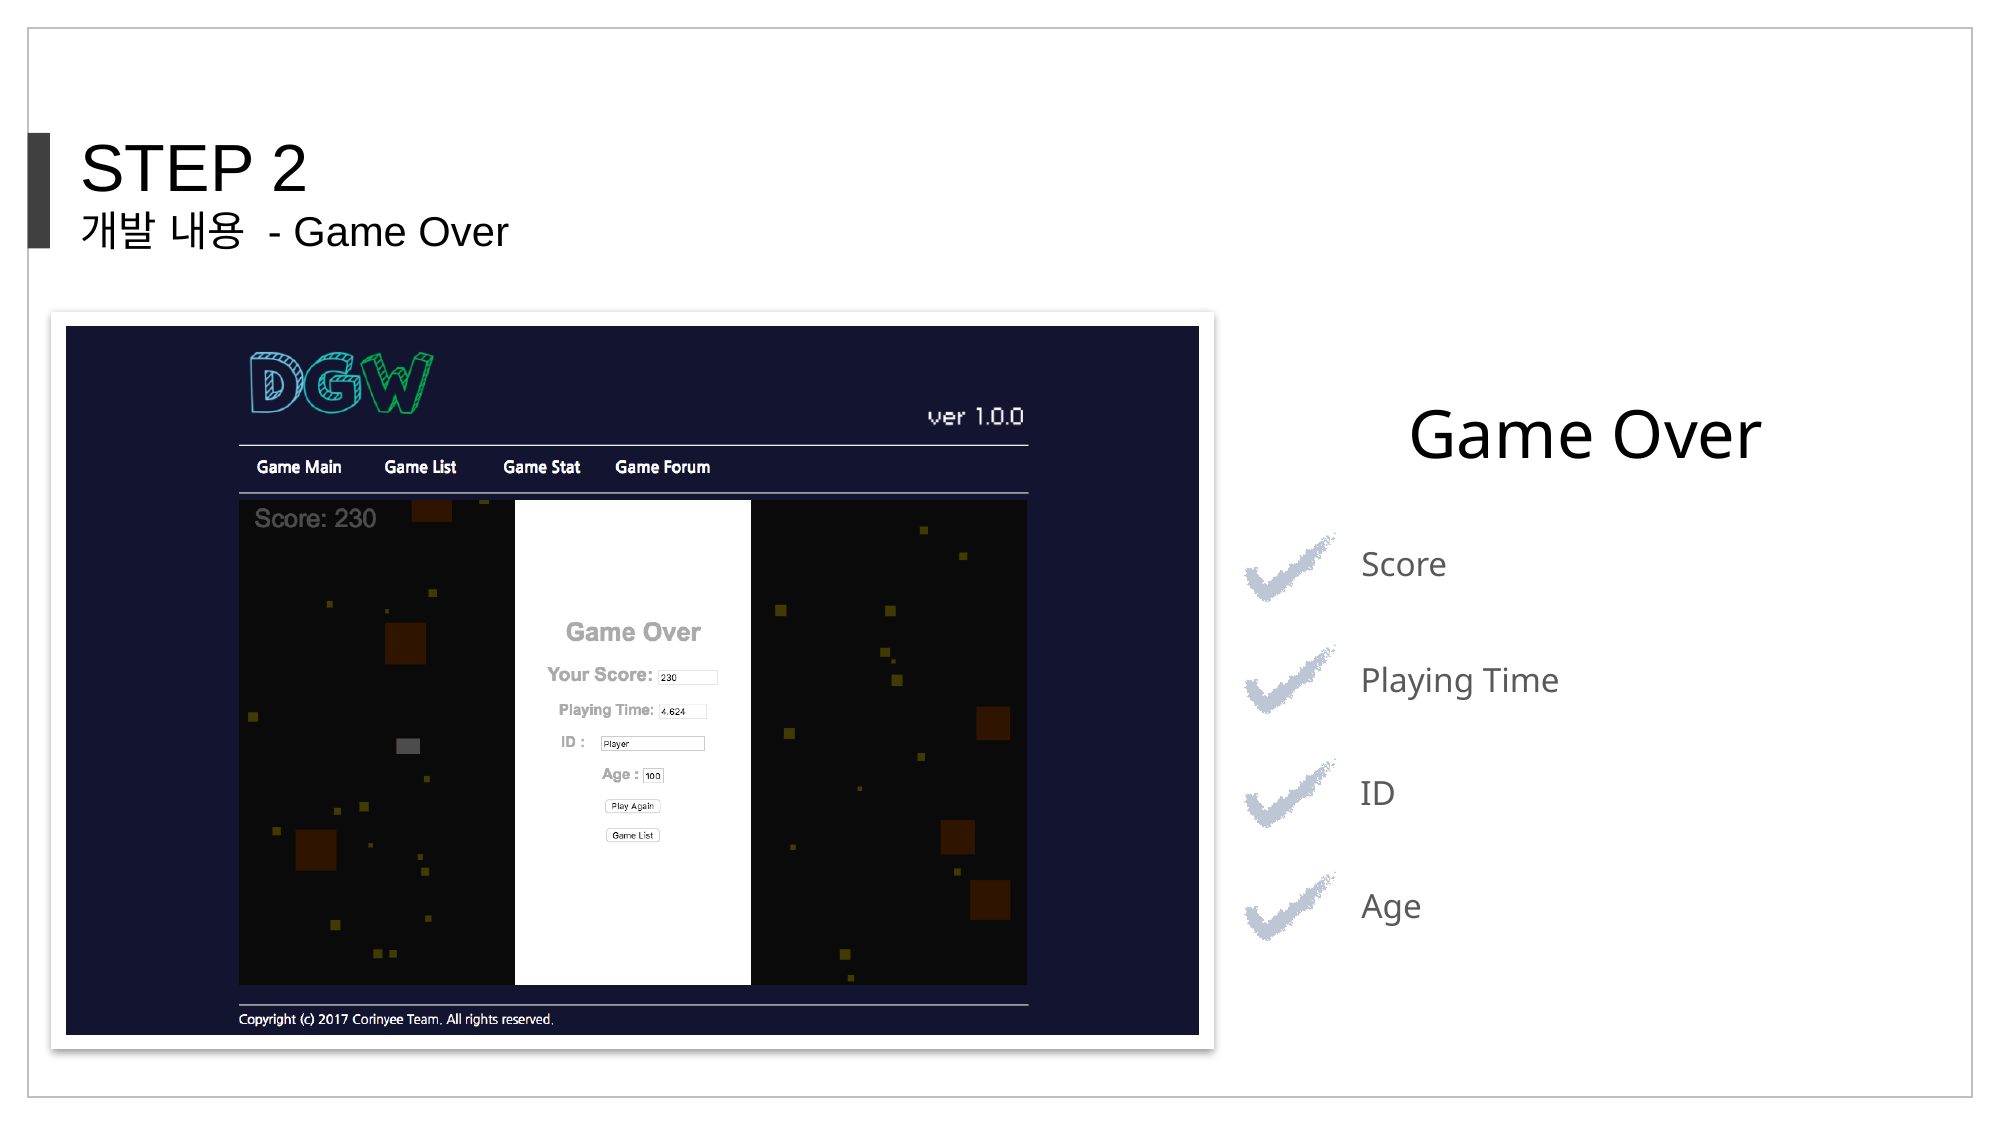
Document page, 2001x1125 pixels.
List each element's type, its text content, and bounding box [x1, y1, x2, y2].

text_box Playing Time [1346, 651, 1923, 707]
text_box Game Over [1220, 384, 1973, 480]
text_box Age [1346, 878, 1921, 933]
picture [1225, 865, 1346, 947]
text_box STEP 2 개발 내용 - Game Over [65, 117, 863, 263]
text_box [27, 132, 51, 249]
picture [1225, 638, 1346, 720]
picture [1225, 752, 1346, 834]
text_box ID [1346, 765, 1920, 820]
text_box [27, 27, 1973, 1098]
picture [65, 326, 1200, 1035]
picture [1225, 525, 1346, 608]
text_box Score [1346, 535, 1921, 591]
